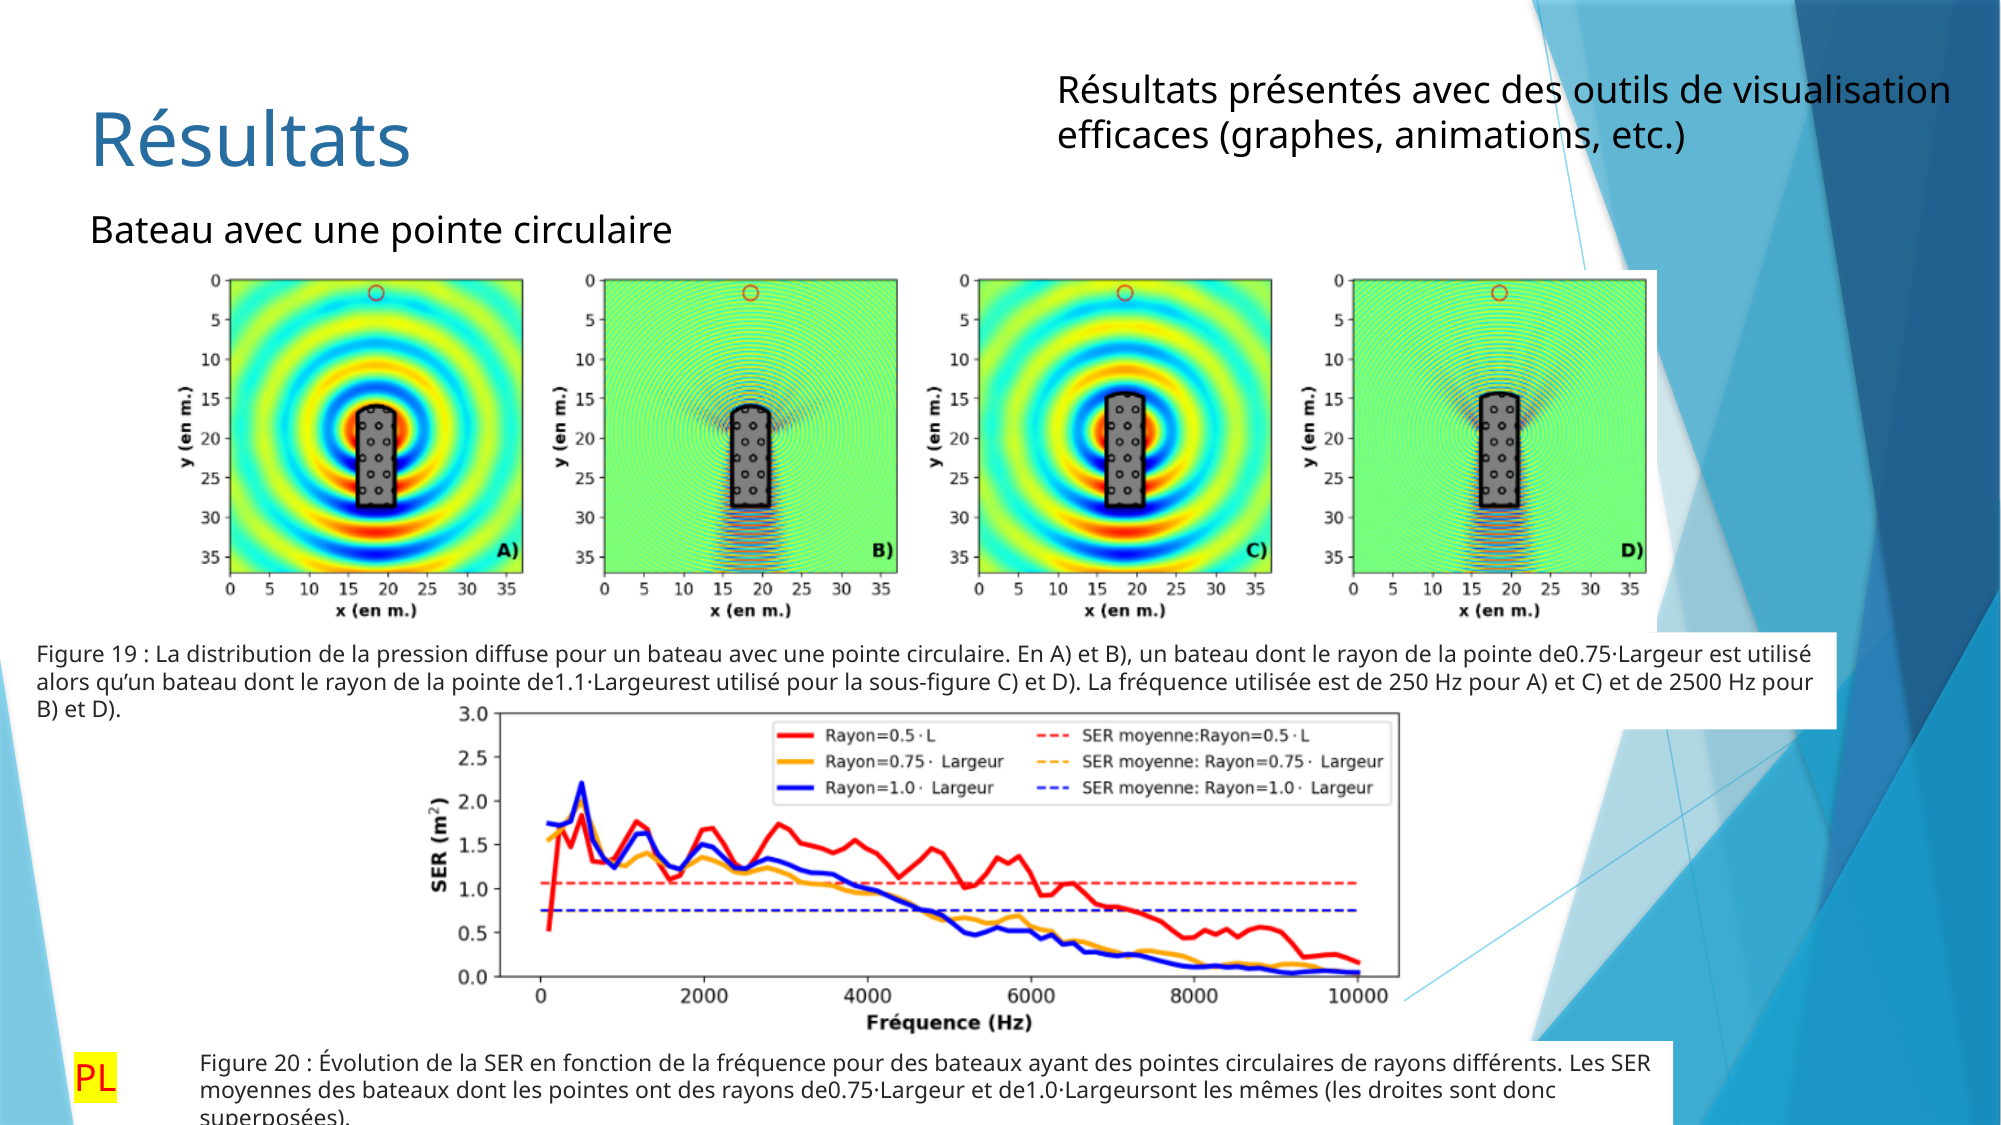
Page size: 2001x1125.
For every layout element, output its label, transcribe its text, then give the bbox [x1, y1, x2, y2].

text_box Figure 20 : Évolution de la SER en fonction de la fréquence pour des bateaux ayant des pointes circulaires de rayons différents. Les SER moyennes des bateaux dont les pointes ont des rayons de0.75·Largeur et de1.0·Largeursont les mêmes (les droites sont donc superposées). [184, 1041, 1674, 1125]
text_box Résultats présentés avec des outils de visualisation efficaces (graphes, animations, etc.) [1042, 58, 2000, 164]
text_box PL [59, 1046, 166, 1107]
text_box Résultats [74, 83, 441, 198]
picture [417, 706, 1405, 1052]
picture [165, 269, 1657, 633]
text_box Bateau avec une pointe circulaire [74, 198, 1013, 258]
text_box Figure 19 : La distribution de la pression diffuse pour un bateau avec une pointe circulaire. En A) et B), un bateau dont le rayon de la pointe de0.75·Largeur est utilisé alors qu’un bateau dont le rayon de la pointe de1.1·Largeurest utilisé pour la sous-figure C) et D). La fréquence utilisée est de 250 Hz pour A) et C) et de 2500 Hz pour B) et D). [21, 632, 1837, 730]
